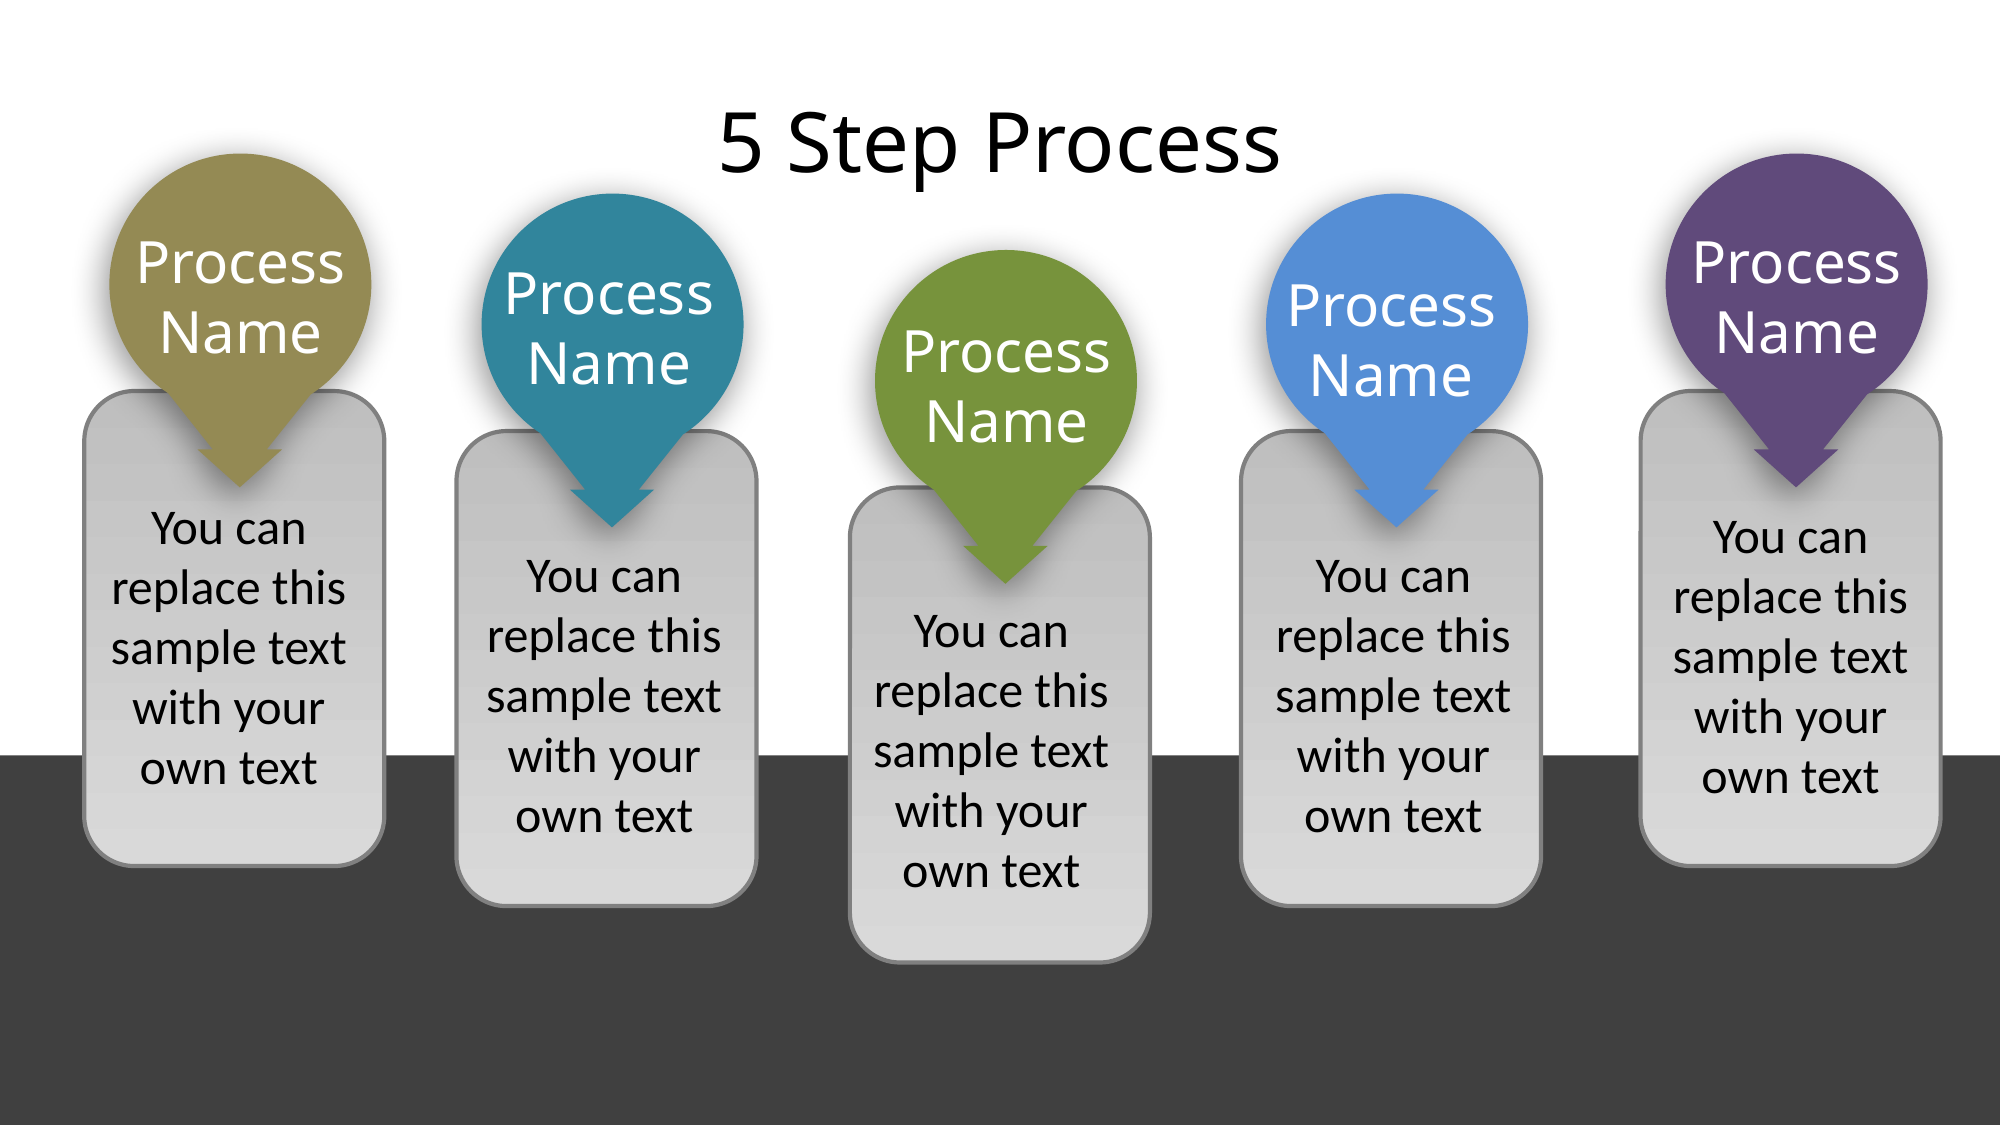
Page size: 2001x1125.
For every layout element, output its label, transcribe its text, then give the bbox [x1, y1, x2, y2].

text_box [1640, 153, 1941, 867]
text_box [841, 249, 1151, 963]
title 5 Step Process [99, 45, 1900, 233]
text_box [0, 753, 2000, 1125]
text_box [1240, 193, 1544, 907]
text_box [453, 193, 757, 907]
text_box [78, 153, 385, 867]
